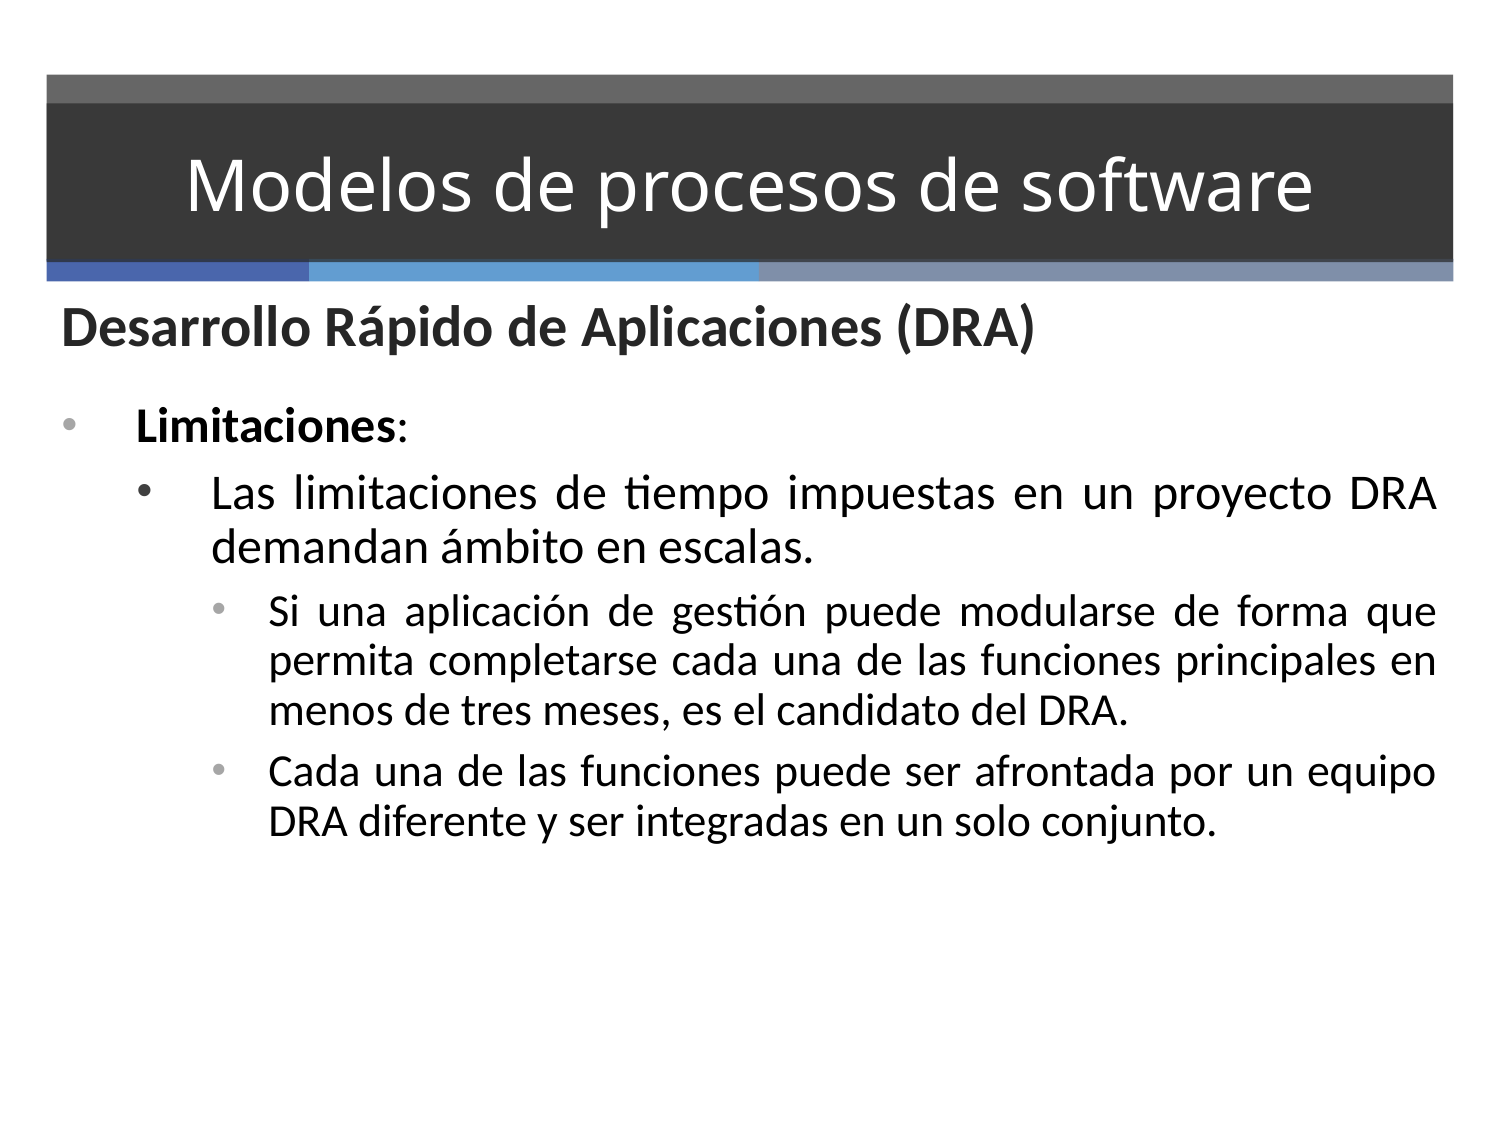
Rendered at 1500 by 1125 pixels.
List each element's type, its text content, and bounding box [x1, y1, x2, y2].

list Desarrollo Rápido de Aplicaciones (DRA) Limitaciones: Las limitaciones de tiempo impuestas en un proyecto DRA demandan ámbito en escalas. Si una aplicación de gestión puede modularse de forma que permita completarse cada una de las funciones principales en menos de tres meses, es el candidato del DRA. Cada una de las funciones puede ser afrontada por un equipo DRA diferente y ser integradas en un solo conjunto. [46, 280, 1454, 936]
title Modelos de procesos de software [46, 103, 1454, 263]
